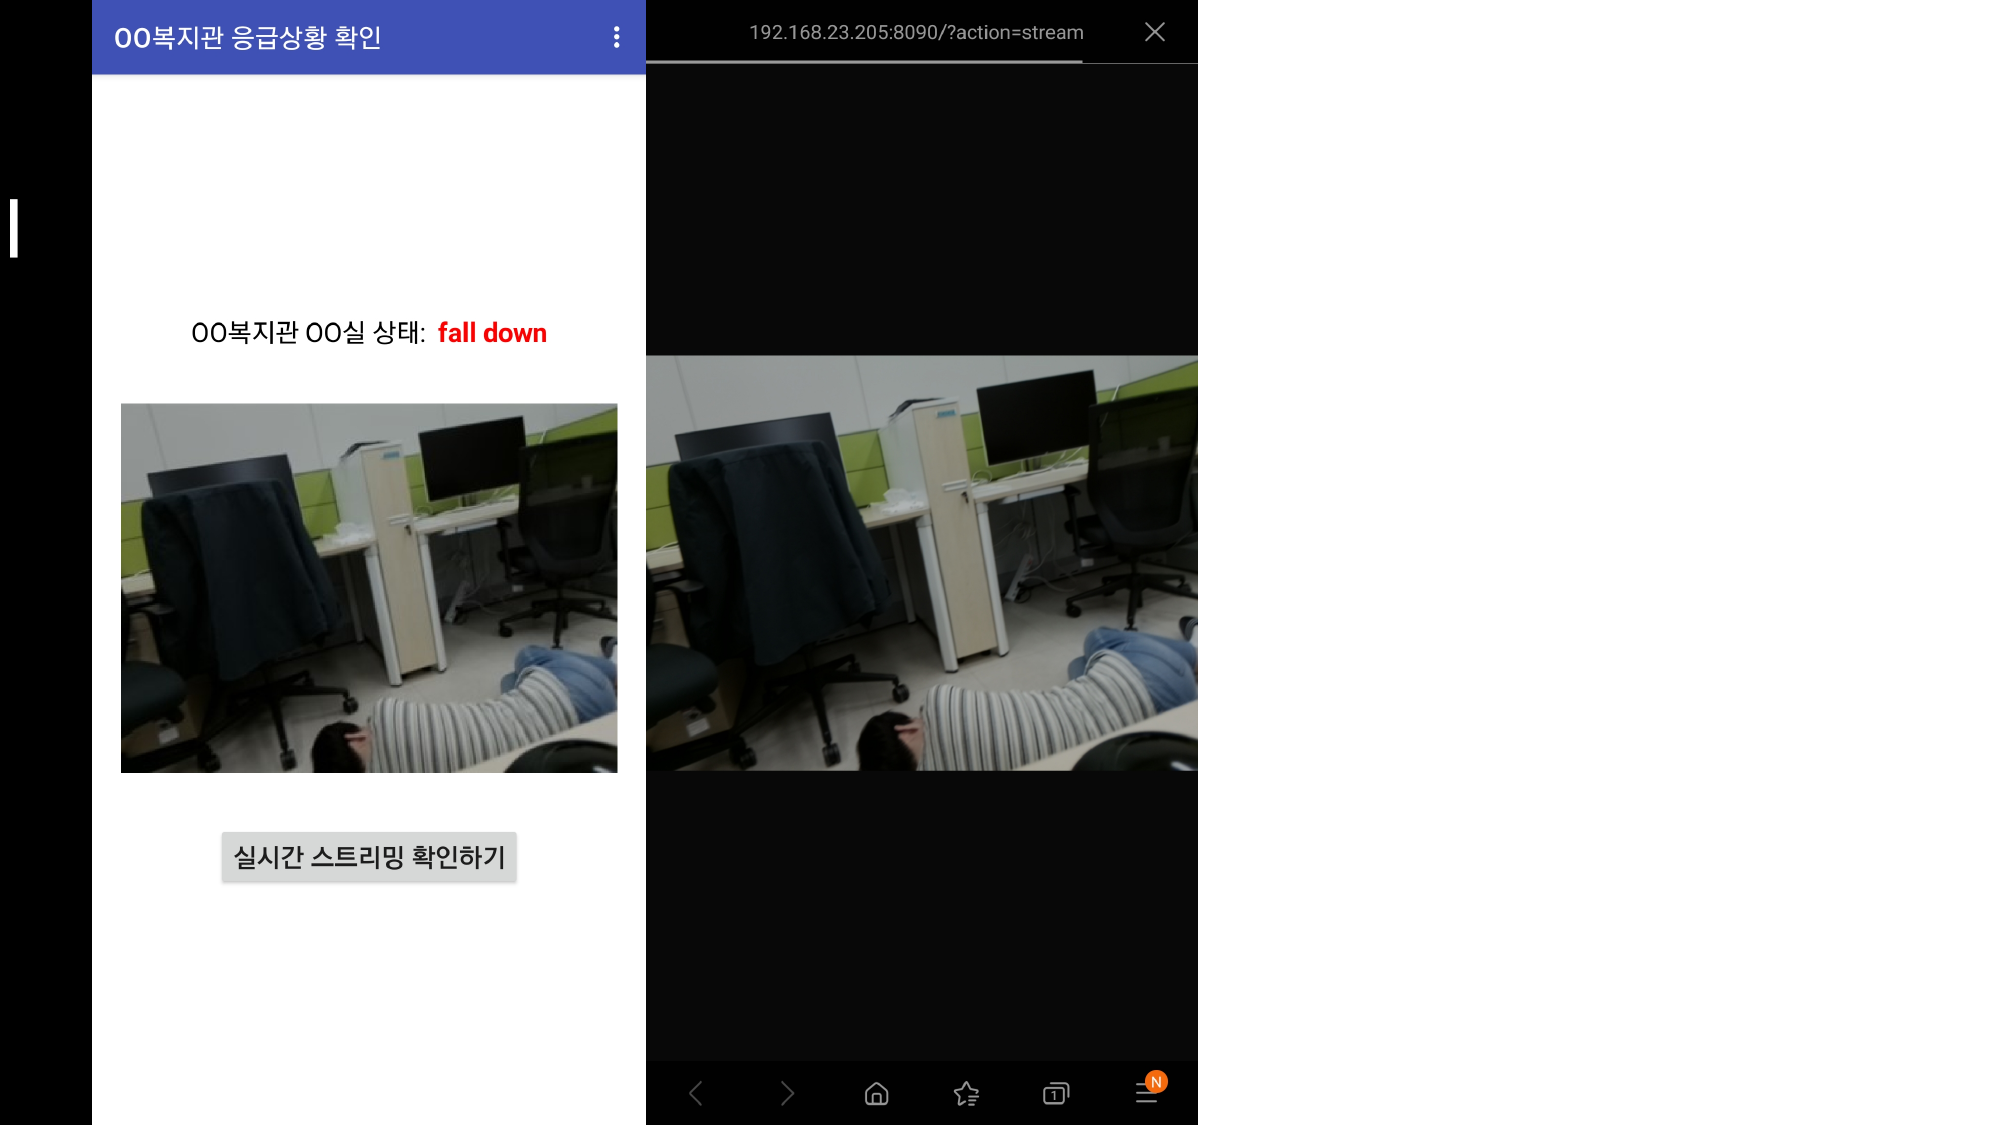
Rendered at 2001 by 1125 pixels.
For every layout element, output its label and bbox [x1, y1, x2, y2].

picture [0, 0, 1198, 1125]
